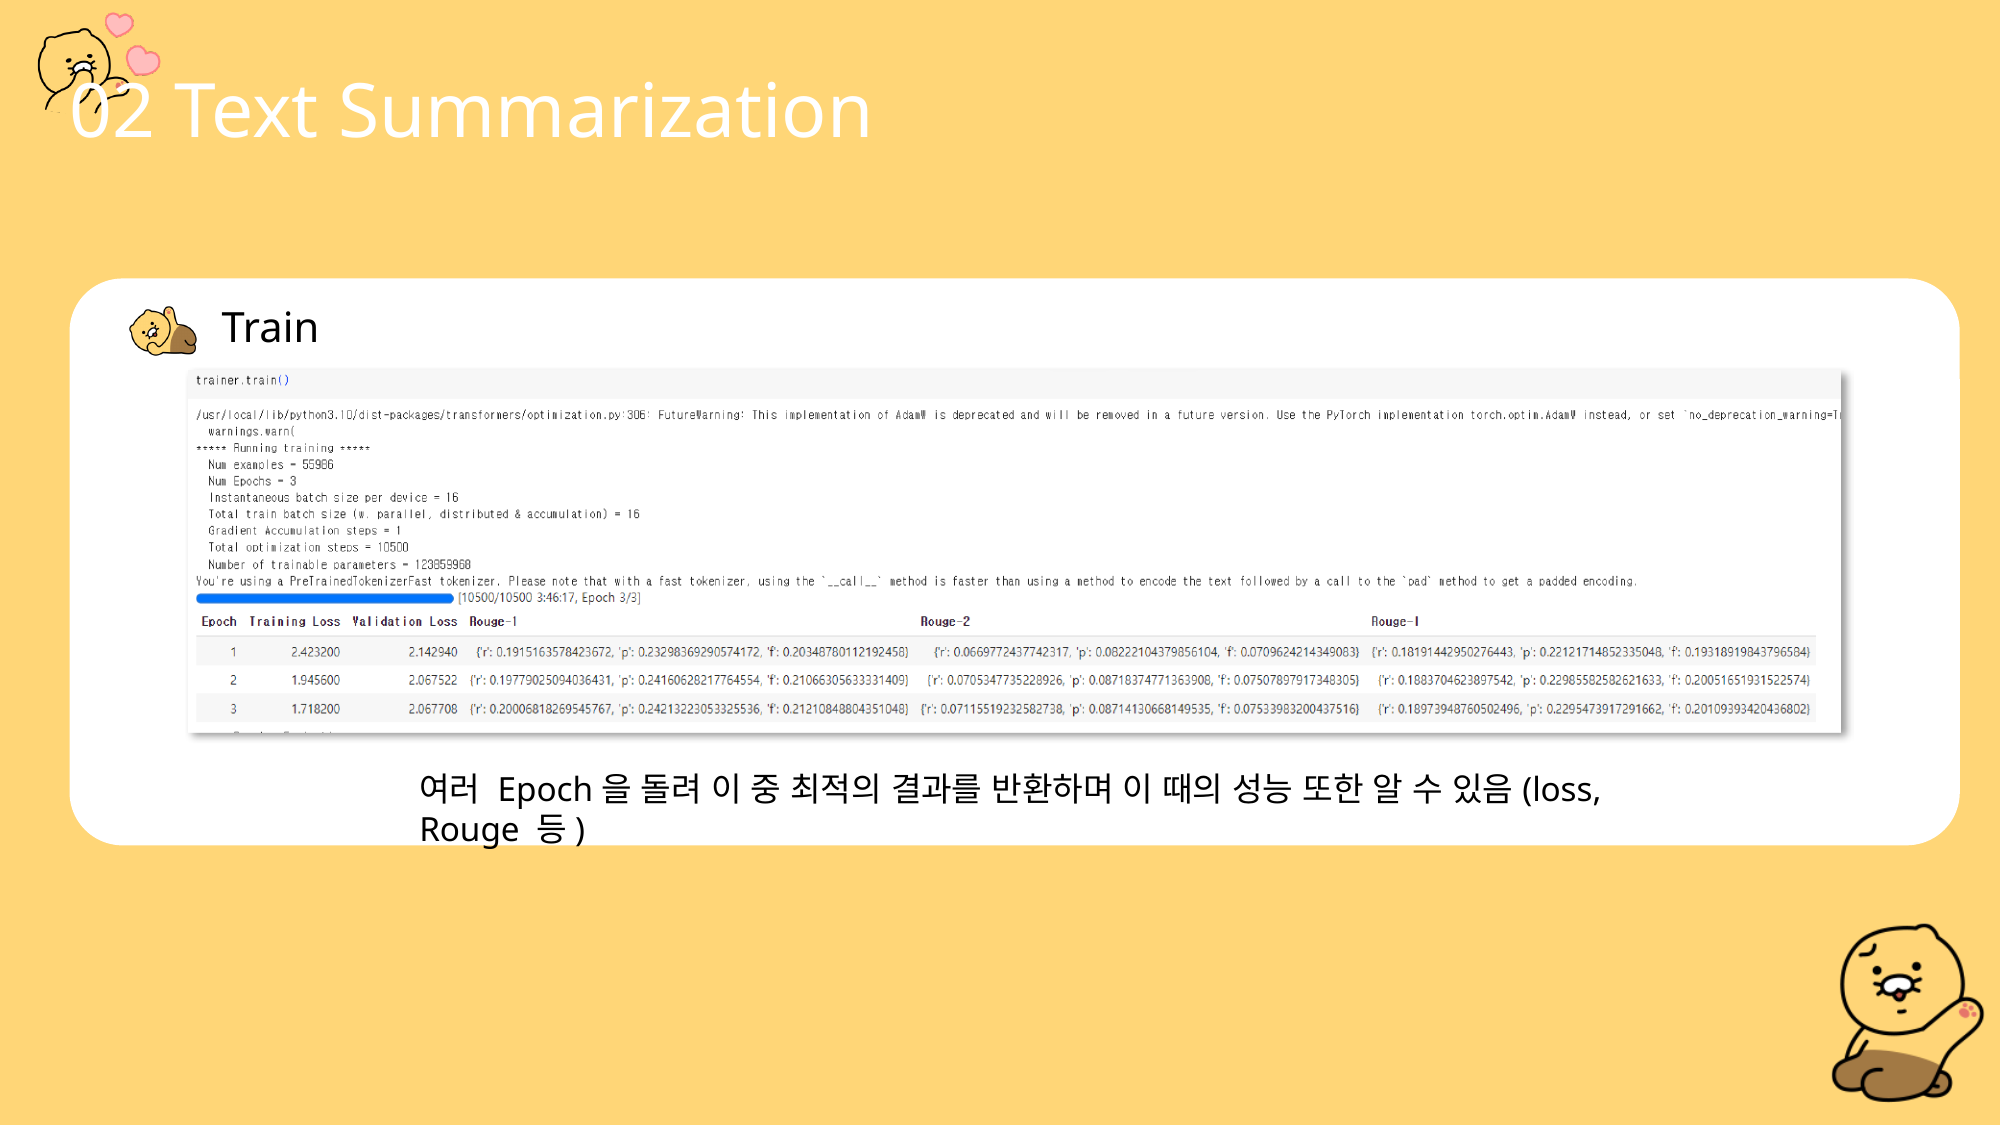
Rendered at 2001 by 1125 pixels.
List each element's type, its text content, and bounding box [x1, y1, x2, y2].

text_box Train [207, 293, 336, 358]
text_box 여러 Epoch을 돌려 이 중 최적의 결과를 반환하며 이 때의 성능 또한 알 수 있음(loss, Rouge 등) [404, 760, 1723, 856]
picture [118, 286, 1841, 733]
text_box 02 Text Summarization [54, 54, 1055, 160]
picture [1777, 881, 2001, 1125]
picture [30, 0, 167, 128]
text_box [68, 277, 1961, 847]
